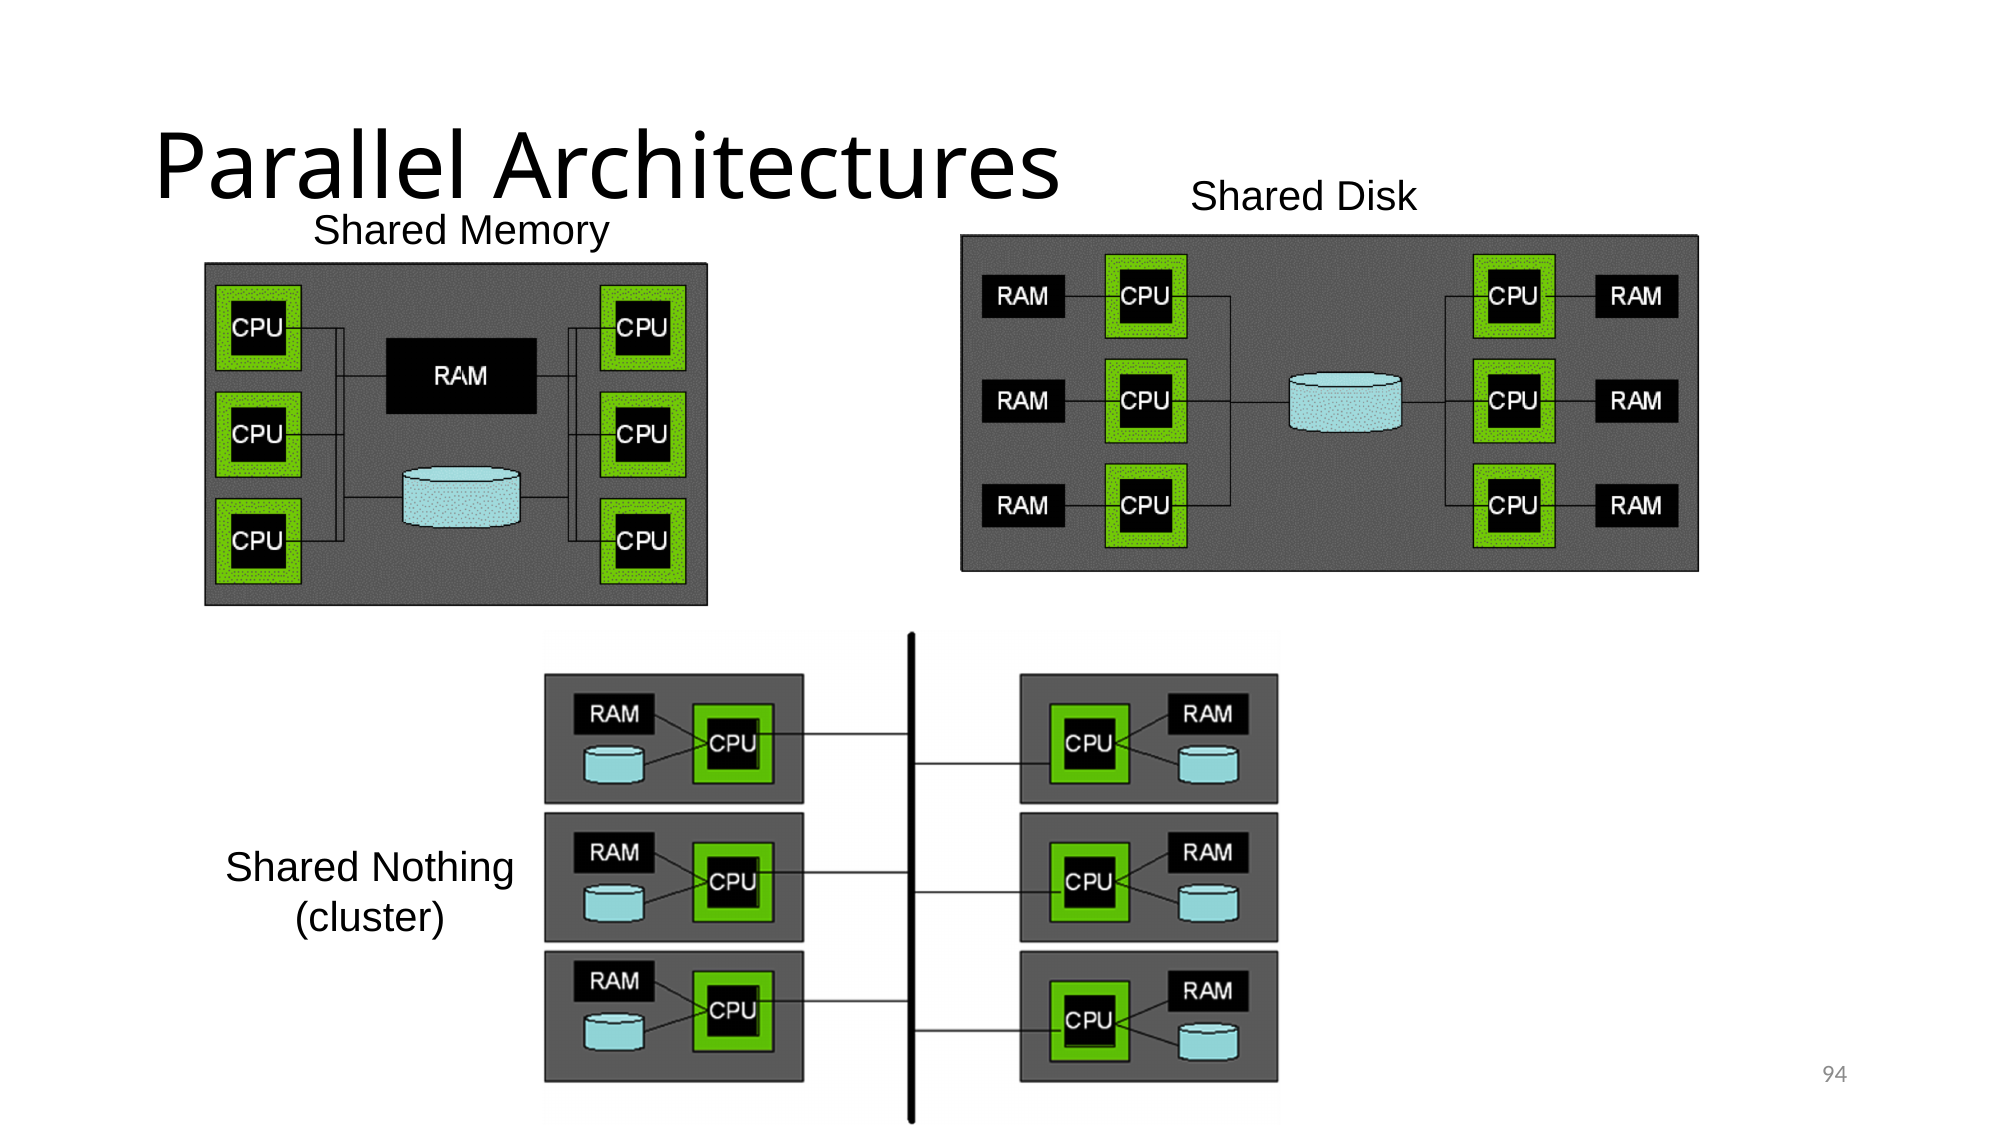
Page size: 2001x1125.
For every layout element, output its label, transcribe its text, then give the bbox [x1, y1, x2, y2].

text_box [960, 234, 1700, 573]
title Parallel Architectures [137, 59, 1863, 278]
slide_number 94 [1412, 1042, 1863, 1103]
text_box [203, 262, 709, 607]
text_box Shared Nothing (cluster) [210, 831, 531, 947]
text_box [542, 630, 1281, 1125]
text_box Shared Disk [1175, 160, 1433, 226]
text_box Shared Memory [298, 195, 625, 261]
